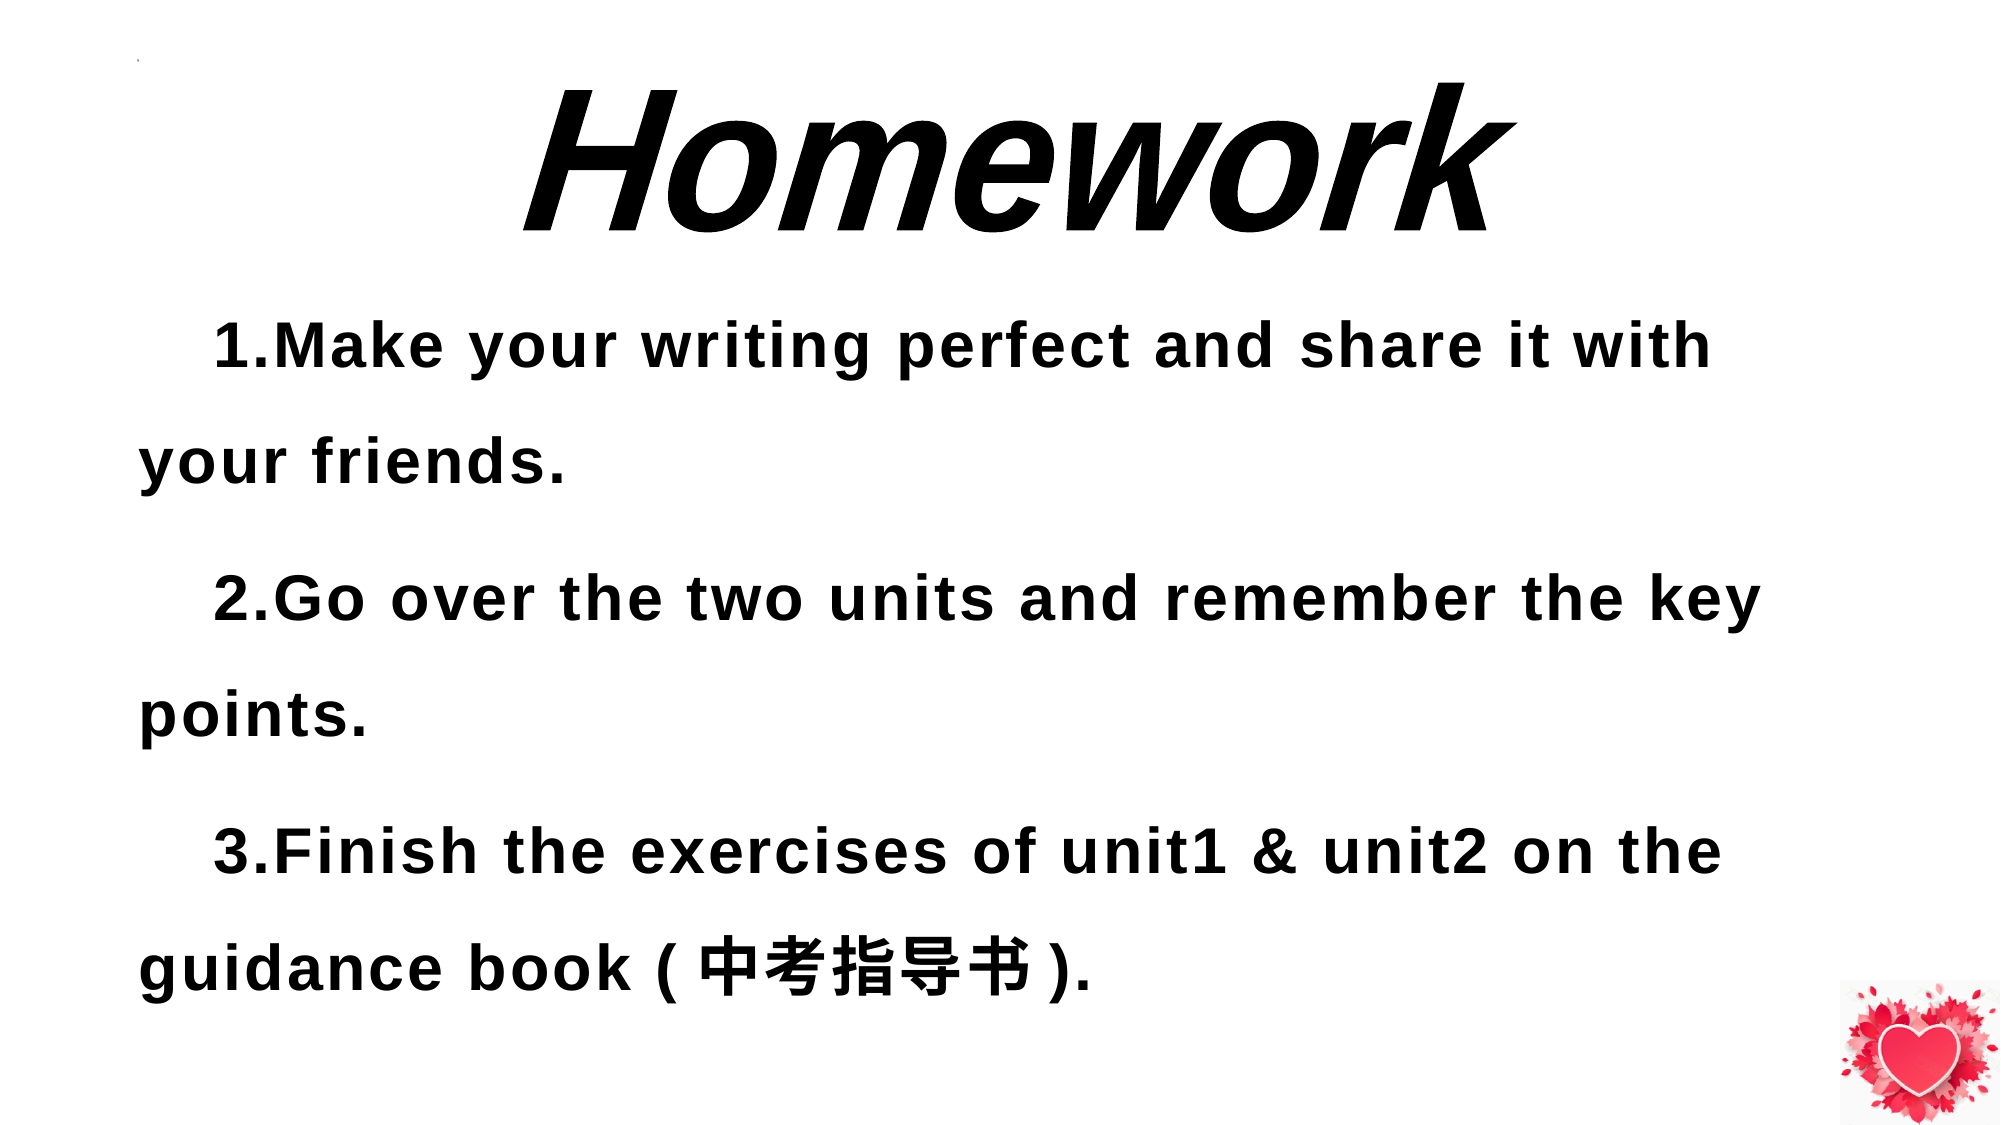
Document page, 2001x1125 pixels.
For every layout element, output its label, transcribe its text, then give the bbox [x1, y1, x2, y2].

picture [1840, 980, 2000, 1125]
list 1.Make your writing perfect and share it with your friends. 2.Go over the two units and remember the key points. 3.Finish the exercises of unit1 & unit2 on the guidance book (中考指导书). [124, 256, 1873, 1020]
